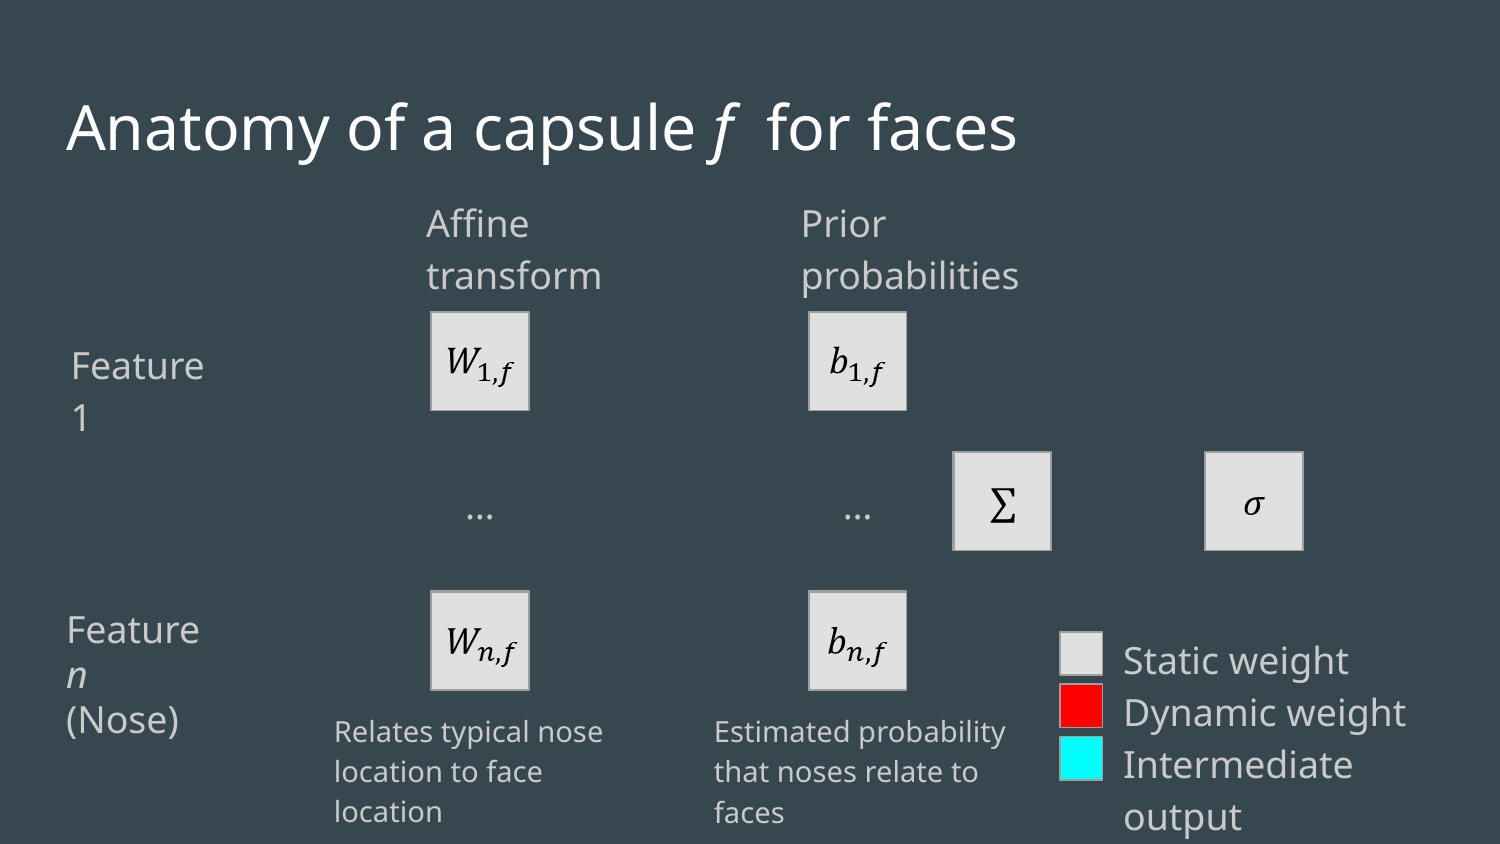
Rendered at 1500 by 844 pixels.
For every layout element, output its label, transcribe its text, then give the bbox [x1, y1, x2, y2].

title Anatomy of a capsule f for faces [51, 72, 1449, 167]
text_box Estimated probability that noses relate to faces [698, 693, 1033, 798]
text_box [808, 311, 907, 411]
text_box Prior probabilities [785, 178, 1089, 309]
text_box [1059, 736, 1103, 781]
text_box [953, 451, 1052, 551]
text_box [430, 311, 529, 411]
text_box [1059, 631, 1103, 676]
text_box [1059, 684, 1103, 728]
text_box Feature n (Nose) [51, 591, 239, 673]
text_box Affine transform [411, 178, 647, 309]
list Static weight Dynamic weight Intermediate output [1108, 615, 1462, 797]
text_box Feature 1 [55, 320, 244, 402]
text_box [430, 591, 529, 691]
text_box [1204, 451, 1303, 551]
text_box [808, 591, 907, 691]
text_box … [827, 460, 888, 542]
text_box … [450, 460, 510, 542]
text_box Relates typical nose location to face location [318, 692, 647, 797]
